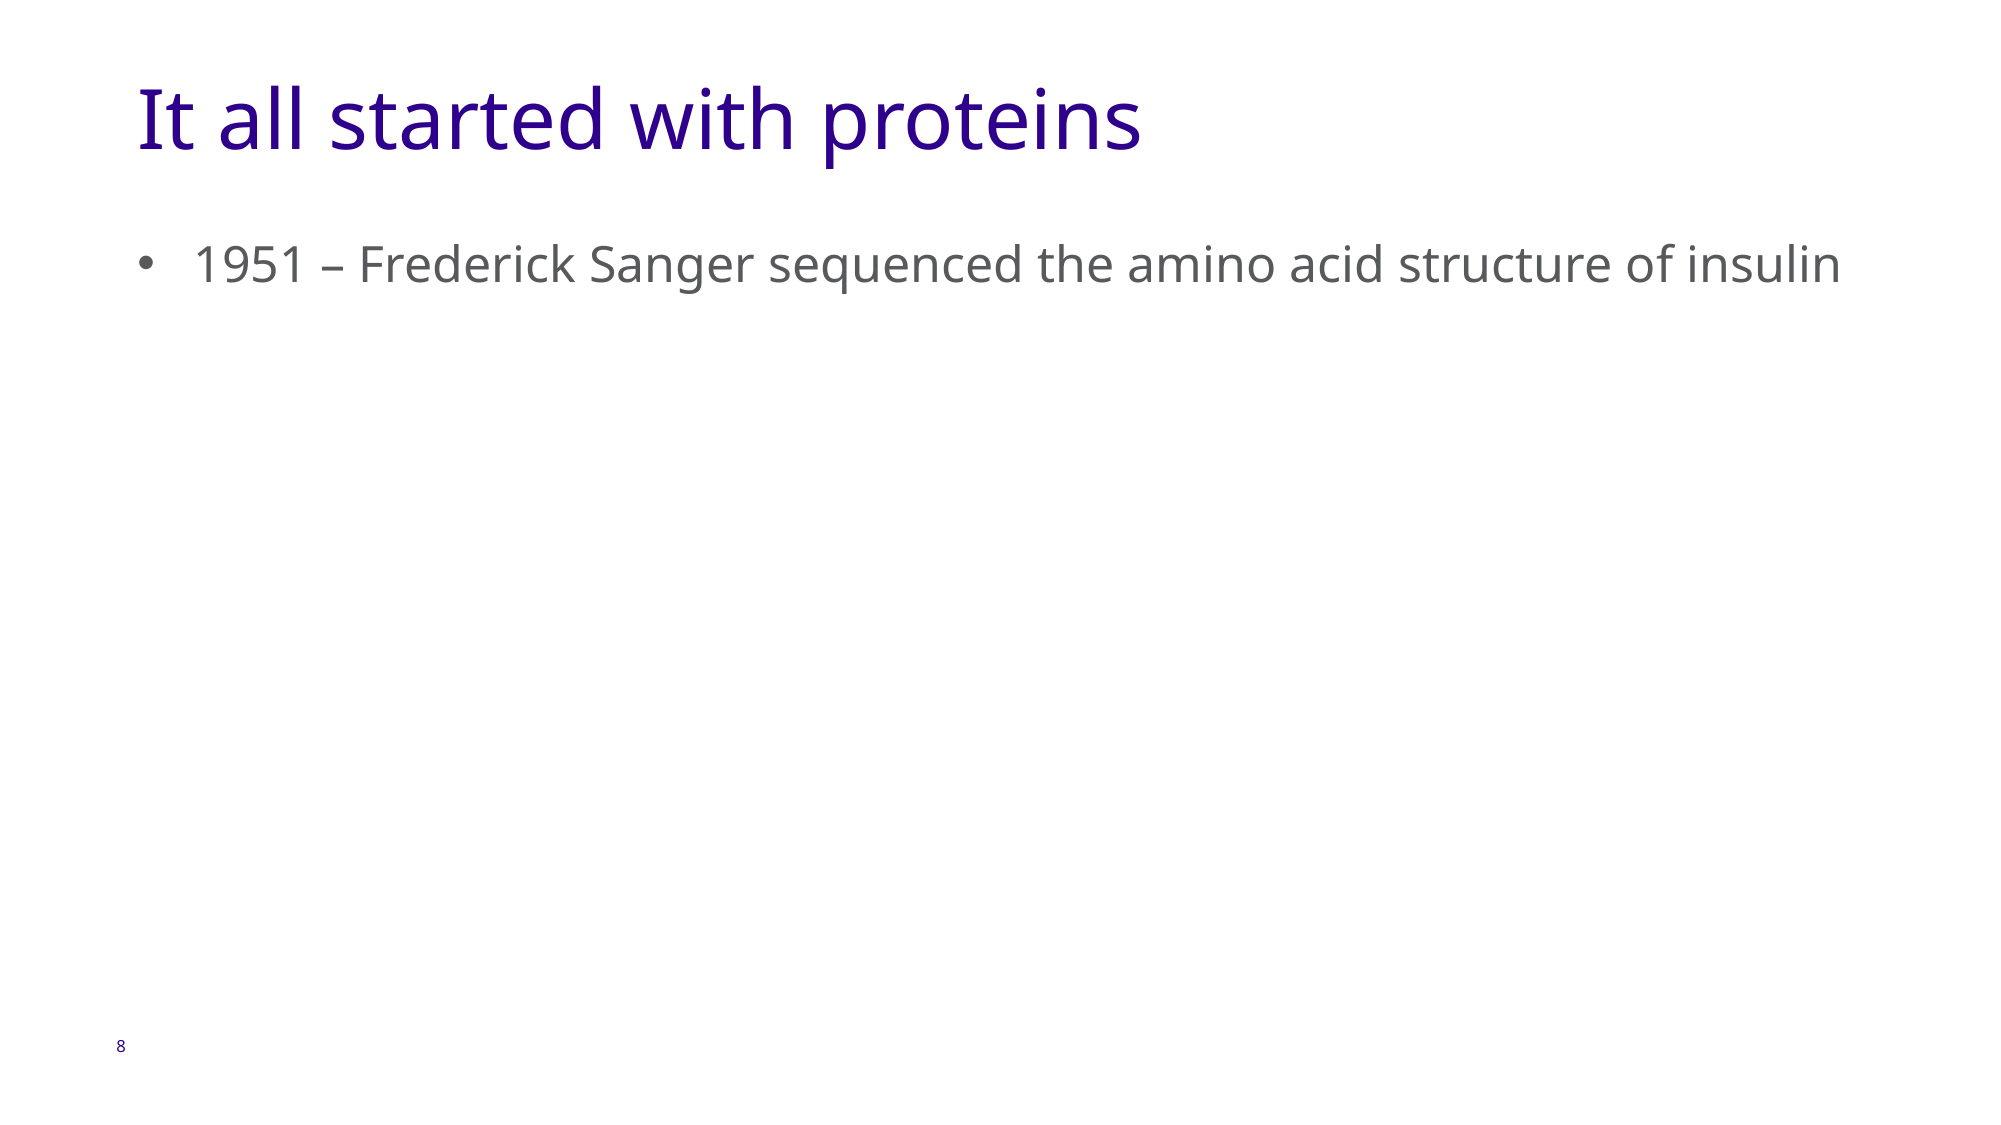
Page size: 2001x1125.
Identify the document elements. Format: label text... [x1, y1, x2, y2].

list 1951 – Frederick Sanger sequenced the amino acid structure of insulin [137, 232, 1863, 354]
title It all started with proteins [137, 66, 1863, 168]
slide_number 8 [0, 1038, 126, 1059]
